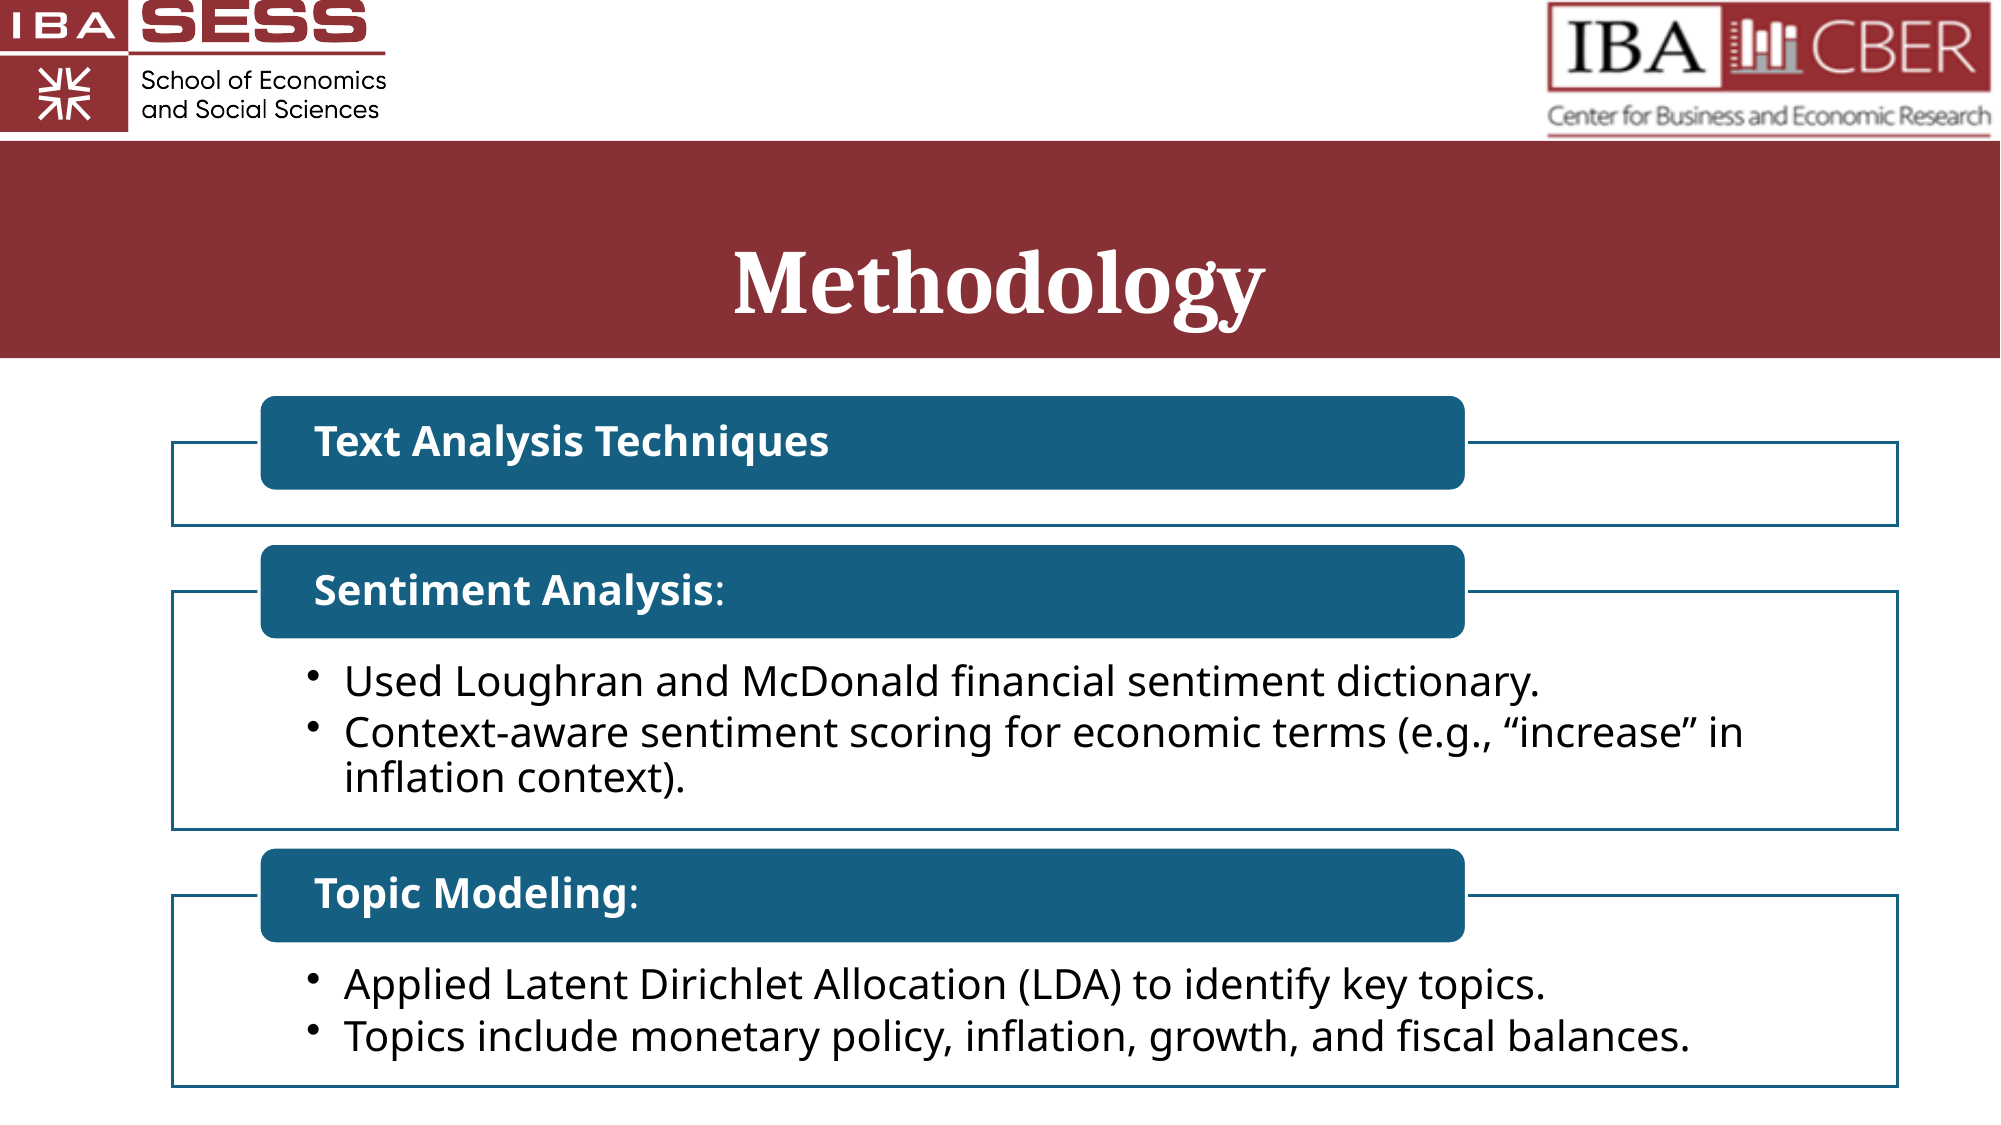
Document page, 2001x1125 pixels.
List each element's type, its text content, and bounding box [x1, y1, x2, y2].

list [172, 383, 1899, 1098]
picture [1543, 0, 2000, 142]
title Methodology [0, 139, 2000, 360]
picture [0, 0, 387, 133]
